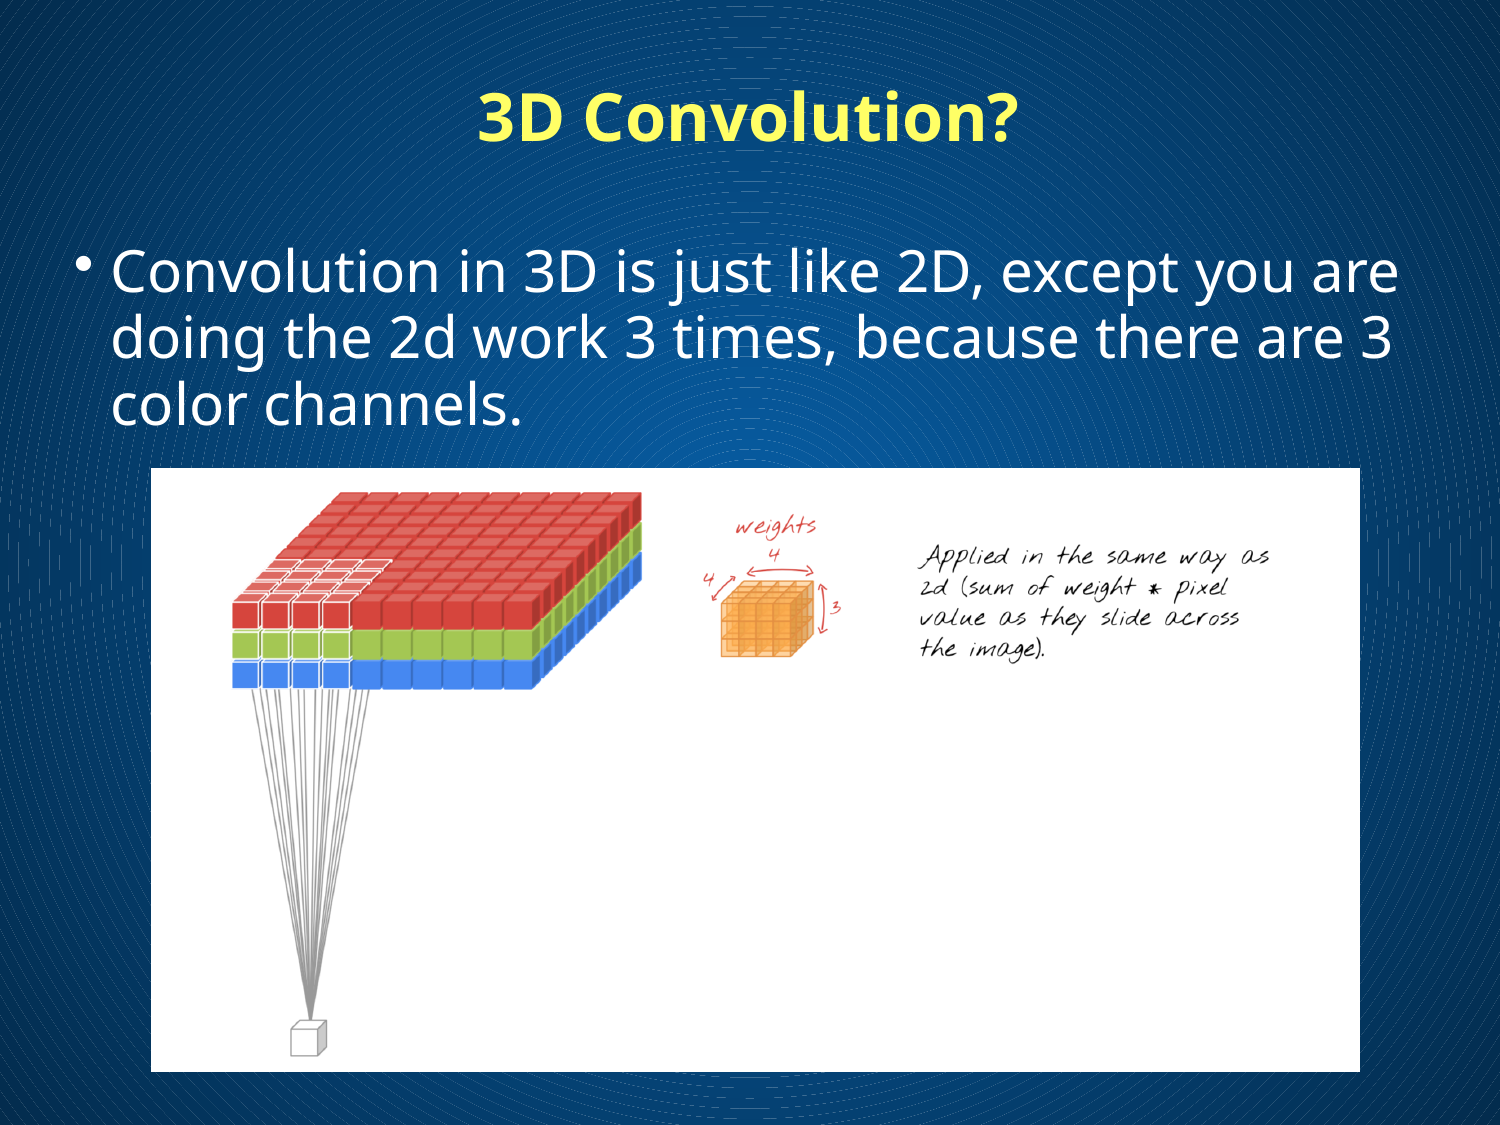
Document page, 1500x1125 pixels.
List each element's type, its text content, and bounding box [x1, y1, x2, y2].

list Convolution in 3D is just like 2D, except you are doing the 2d work 3 times, because there are 3 color channels. [58, 231, 1439, 990]
title 3D Convolution? [57, 25, 1440, 214]
picture [151, 467, 1360, 1072]
